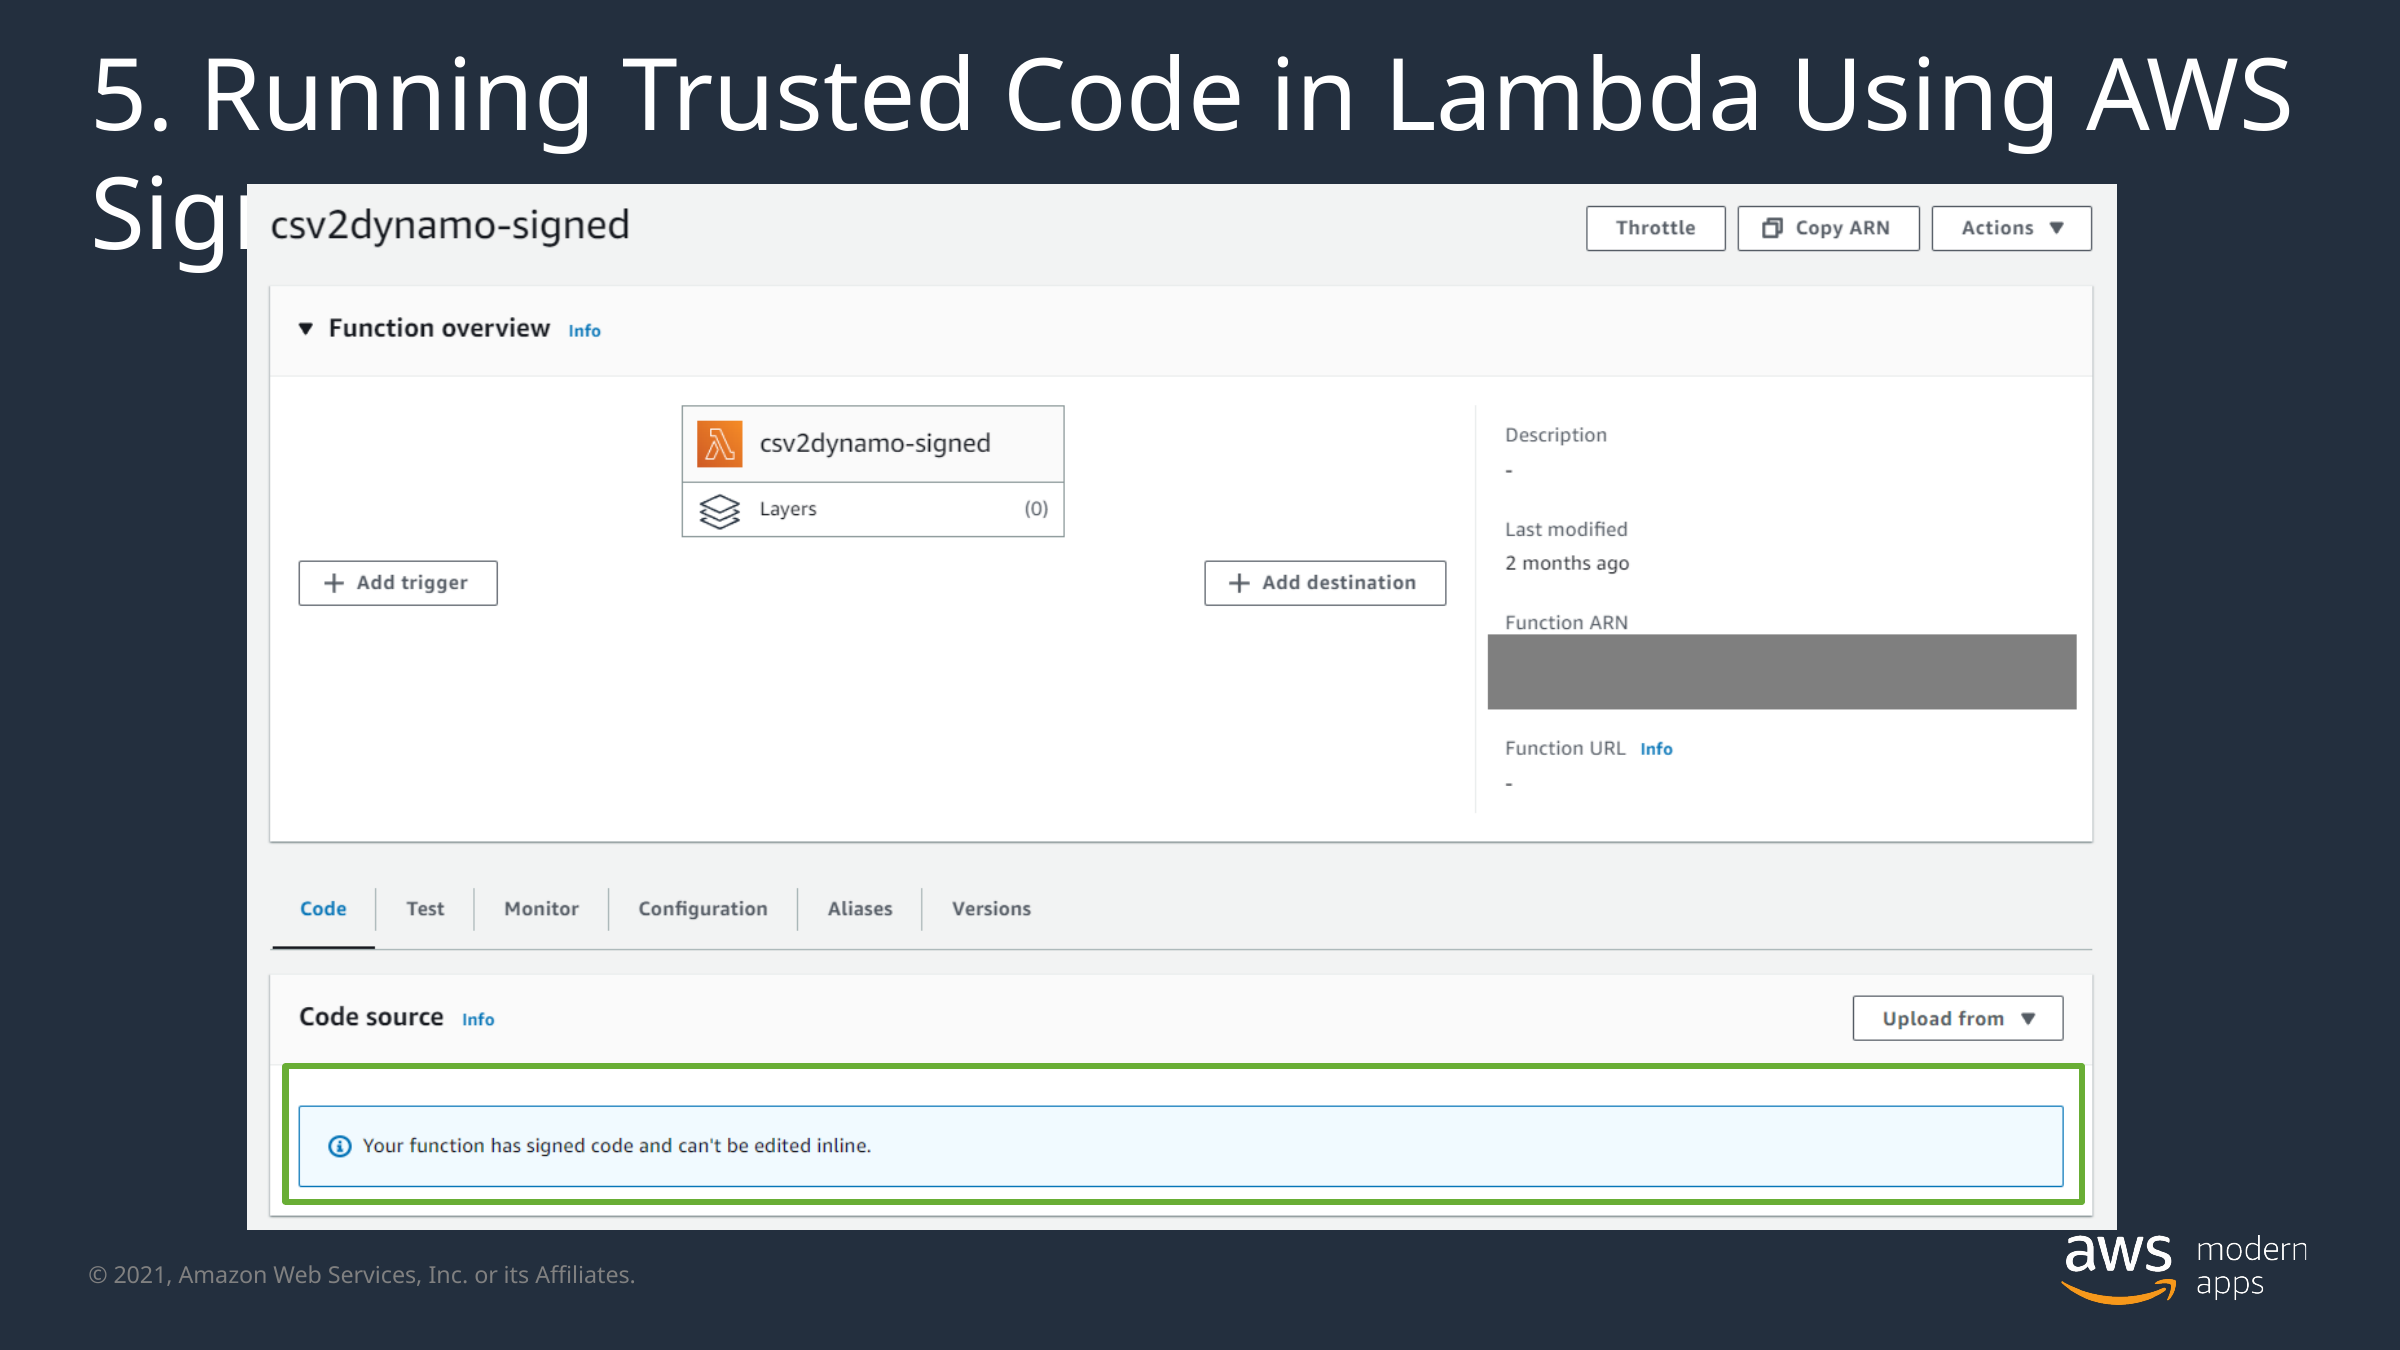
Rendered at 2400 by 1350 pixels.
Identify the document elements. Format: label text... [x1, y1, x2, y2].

title 5. Running Trusted Code in Lambda Using AWS Signer [90, 30, 2307, 256]
picture [246, 184, 2117, 1230]
